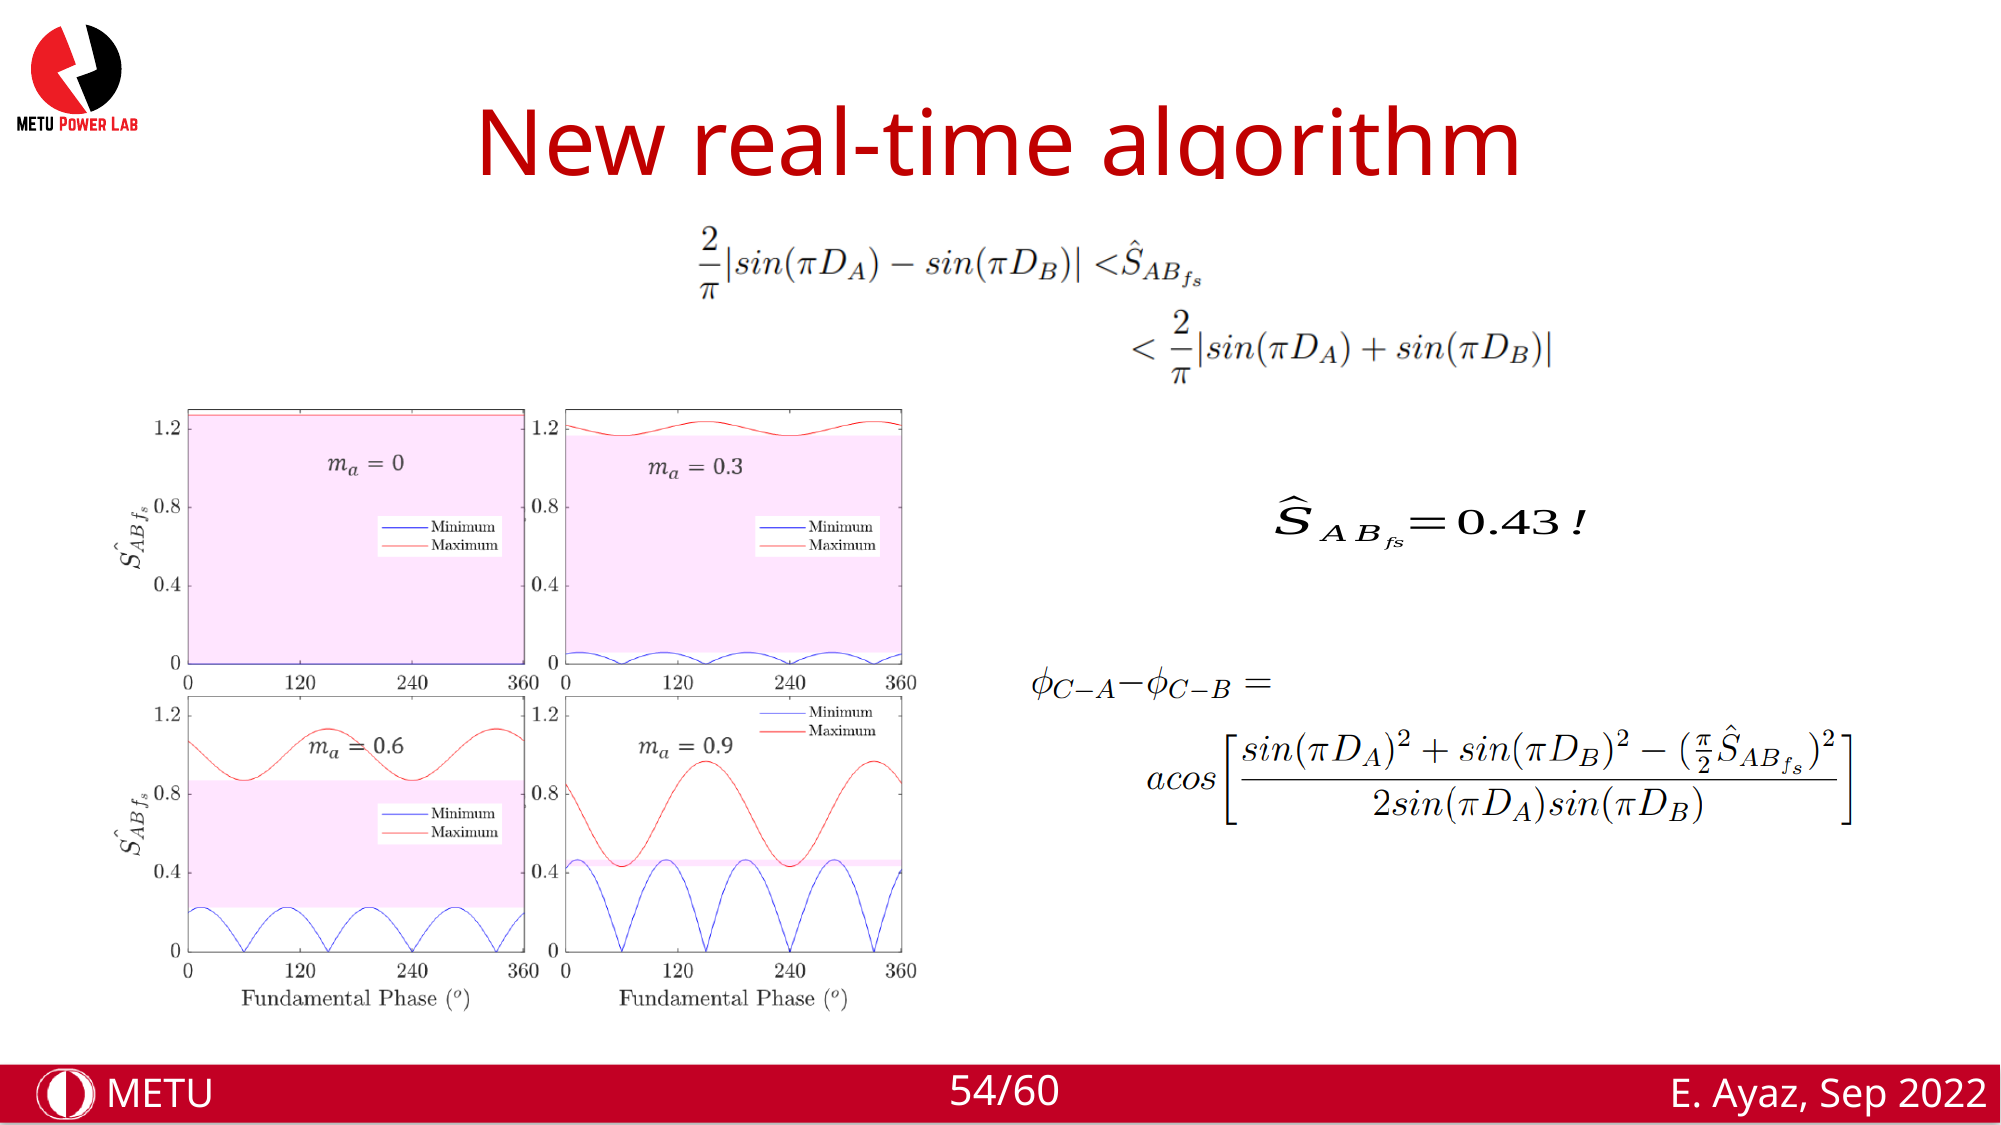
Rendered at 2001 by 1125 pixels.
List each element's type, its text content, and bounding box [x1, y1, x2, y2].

title New real-time algorithm [99, 45, 1900, 233]
picture [88, 179, 1912, 1025]
picture [30, 1068, 99, 1120]
